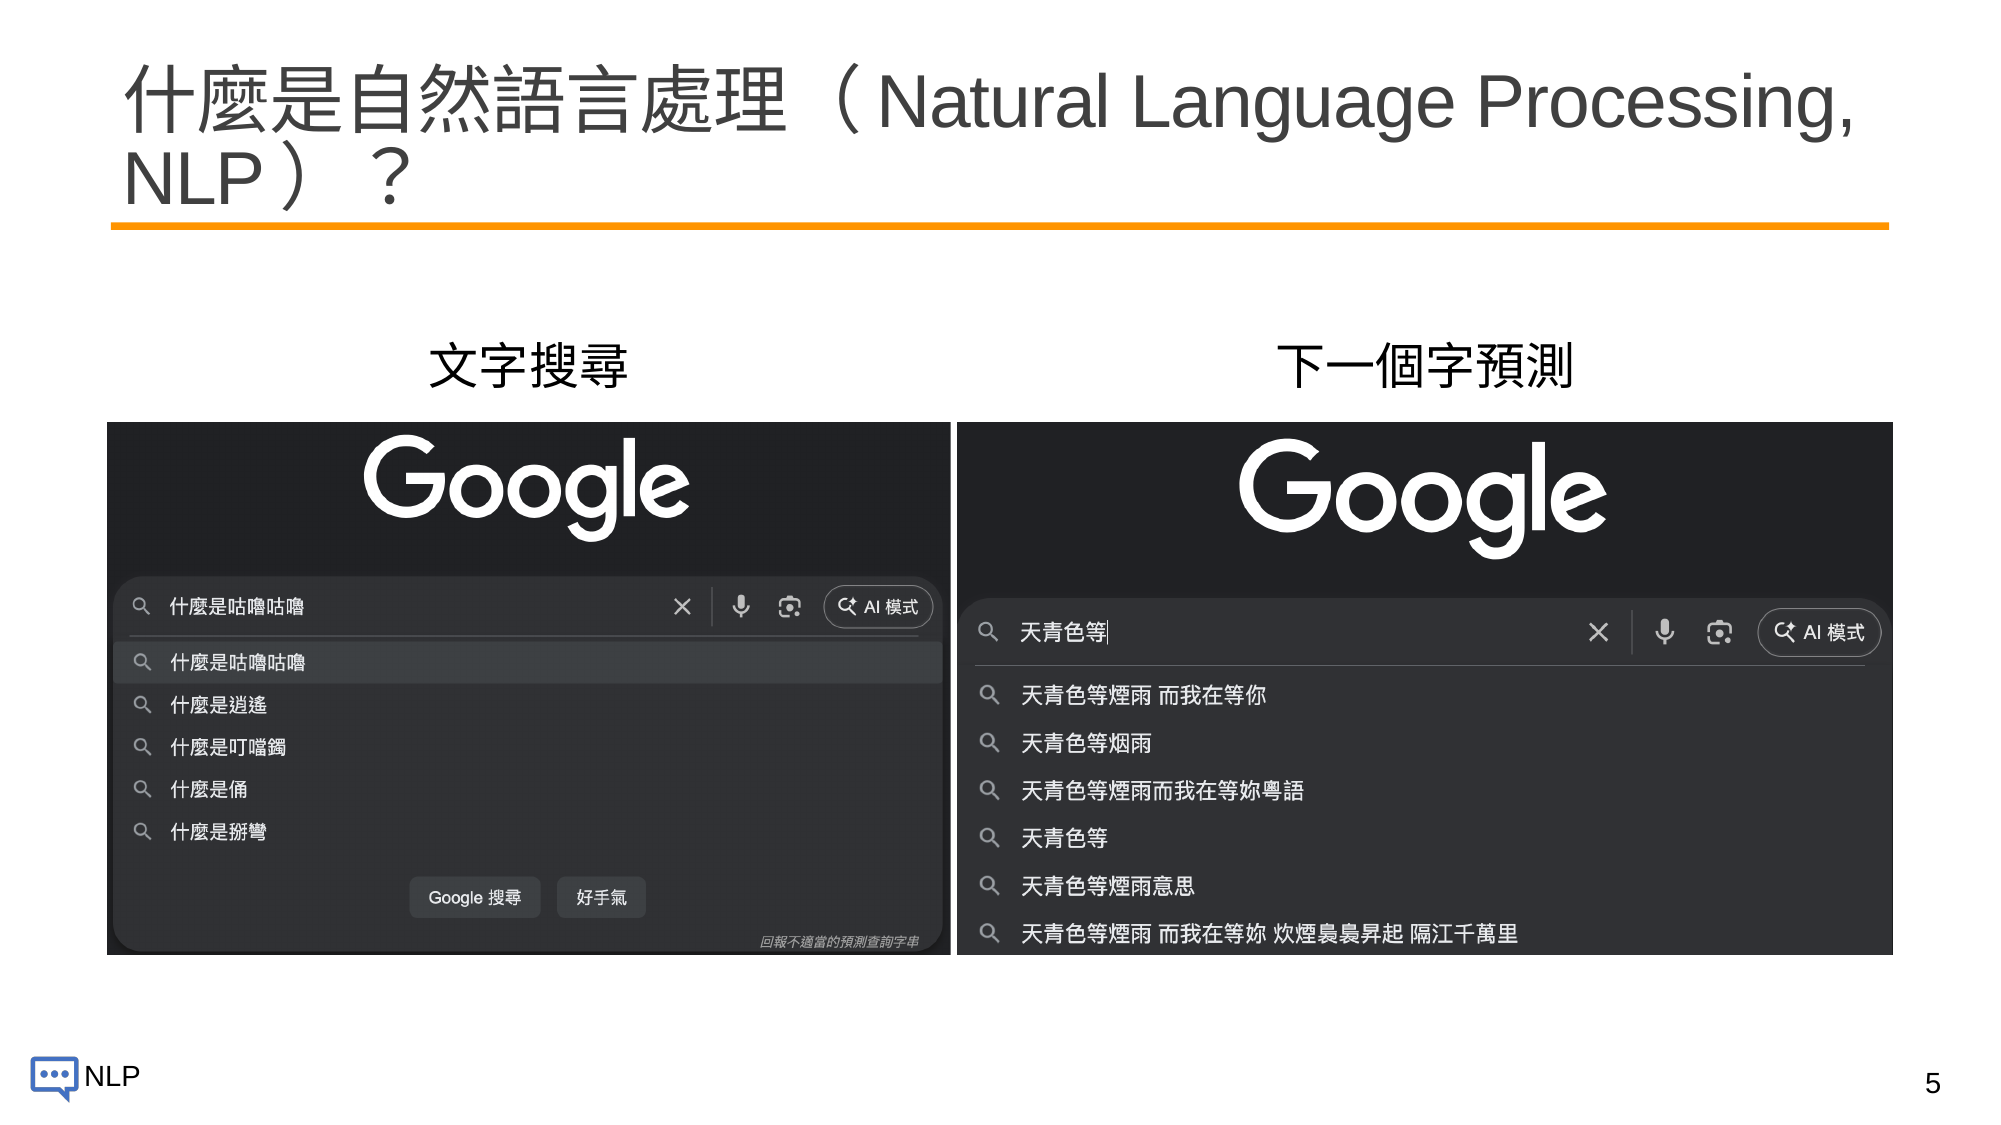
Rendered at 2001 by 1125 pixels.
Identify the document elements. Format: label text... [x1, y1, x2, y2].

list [106, 421, 952, 956]
slide_number 5 [1740, 1052, 1957, 1113]
title 什麼是自然語言處理（Natural Language Processing, NLP）？ [107, 58, 1899, 228]
text_box 下一個字預測 [1228, 327, 1622, 403]
text_box 文字搜尋 [393, 327, 665, 403]
picture [23, 1047, 86, 1110]
picture [957, 421, 1894, 956]
